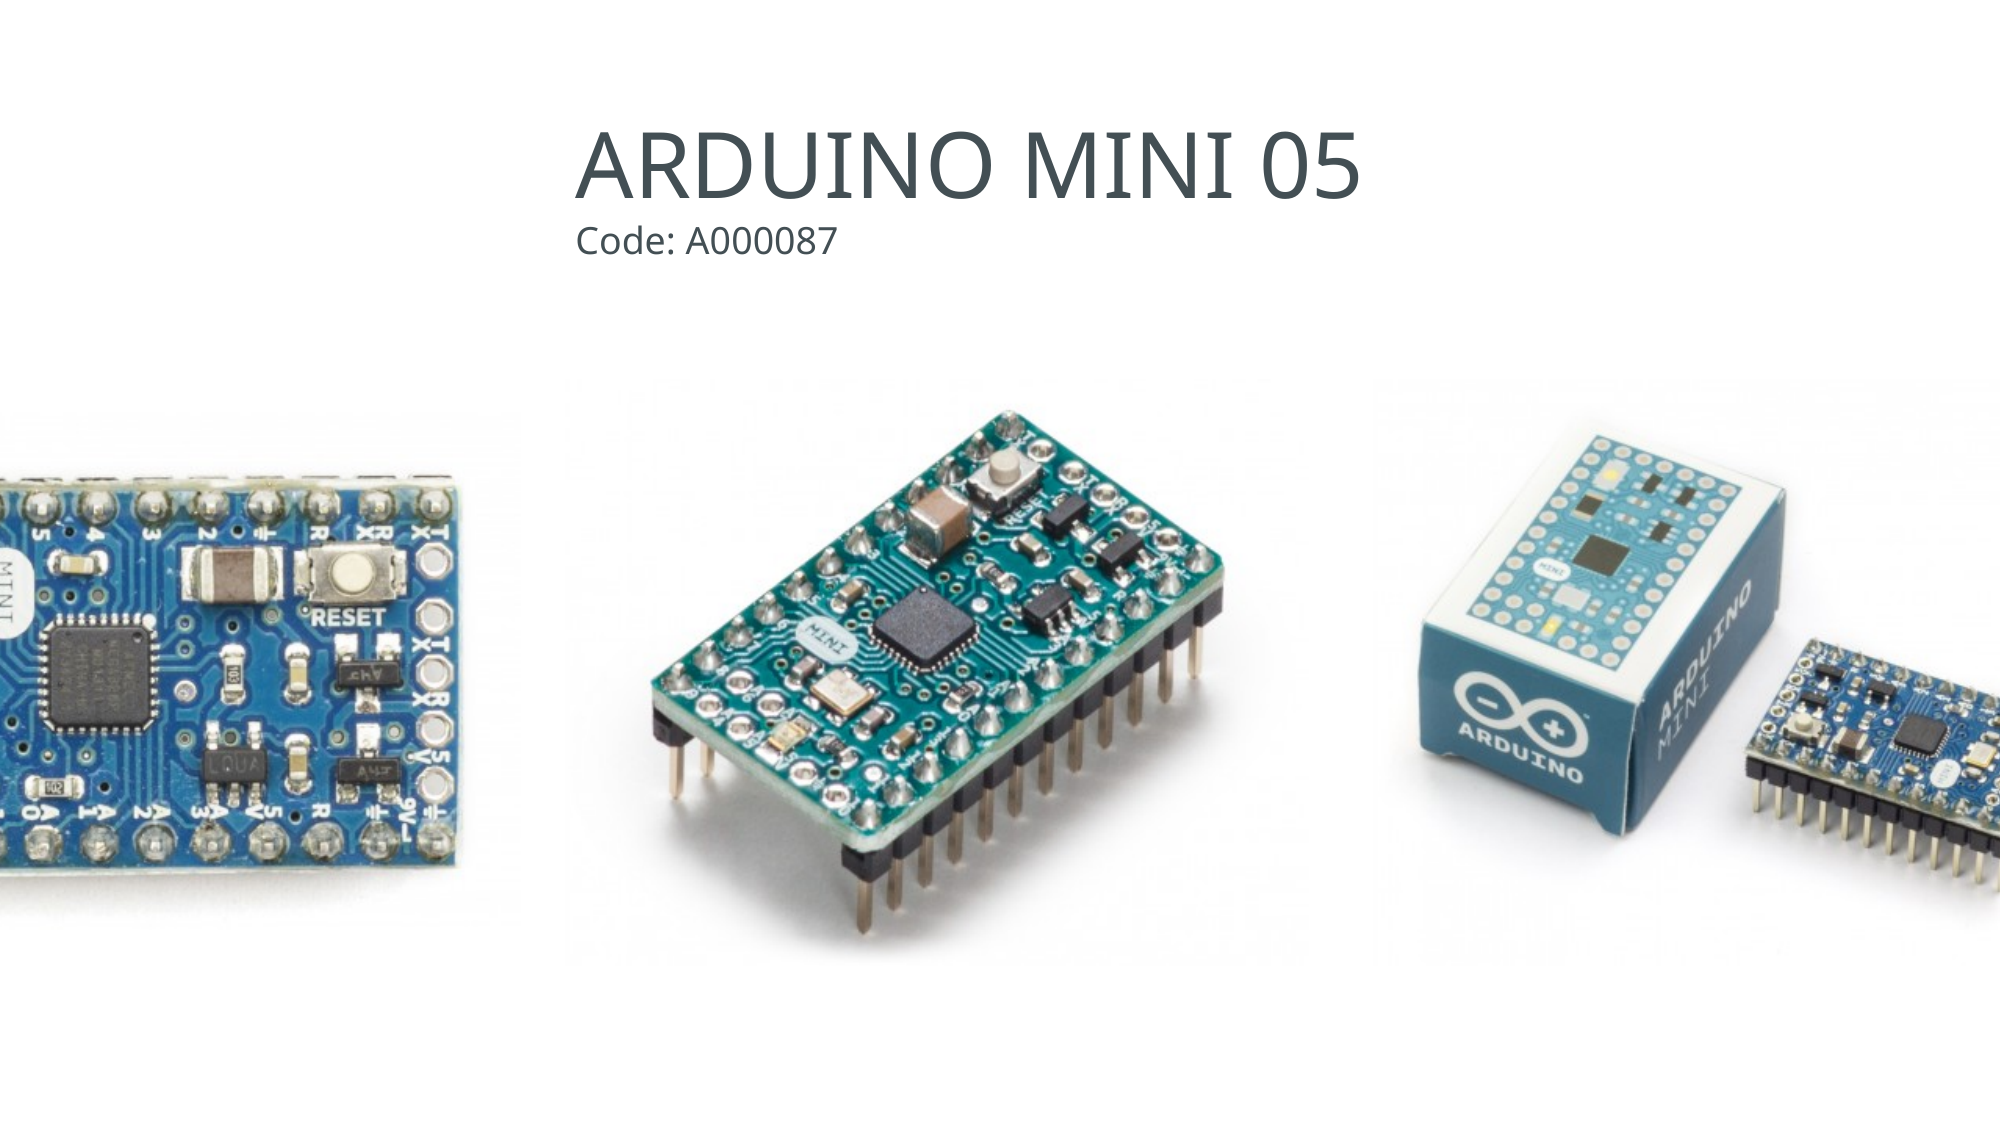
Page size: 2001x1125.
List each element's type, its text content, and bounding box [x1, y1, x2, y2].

text_box ARDUINO MINI 05 Code: A000087 [560, 99, 1561, 269]
picture [1352, 379, 2000, 966]
picture [0, 379, 521, 966]
picture [544, 379, 1327, 966]
